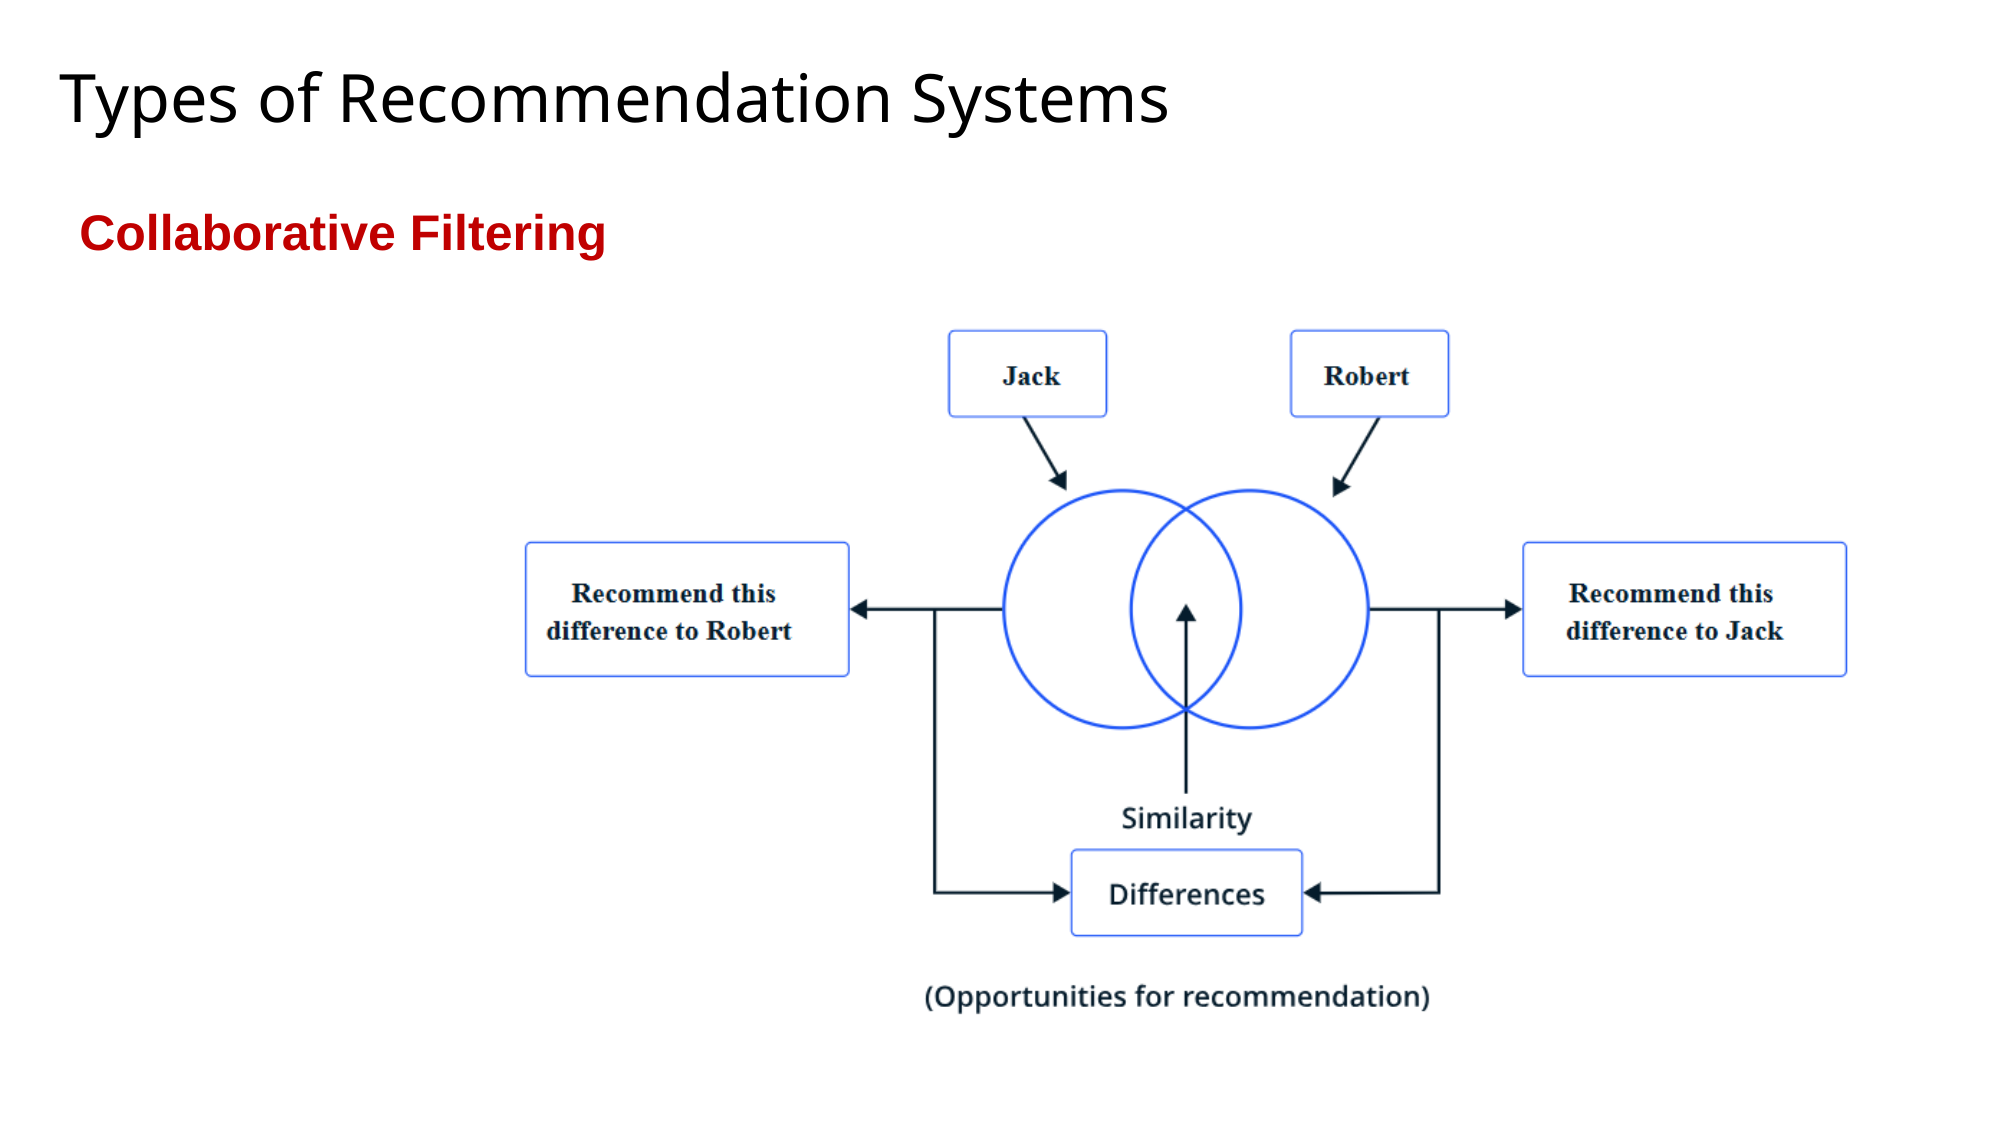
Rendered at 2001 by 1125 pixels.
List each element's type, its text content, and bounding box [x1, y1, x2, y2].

list Collaborative Filtering [64, 200, 1931, 1049]
picture [505, 296, 1870, 1030]
title Types of Recommendation Systems [44, 27, 1947, 175]
